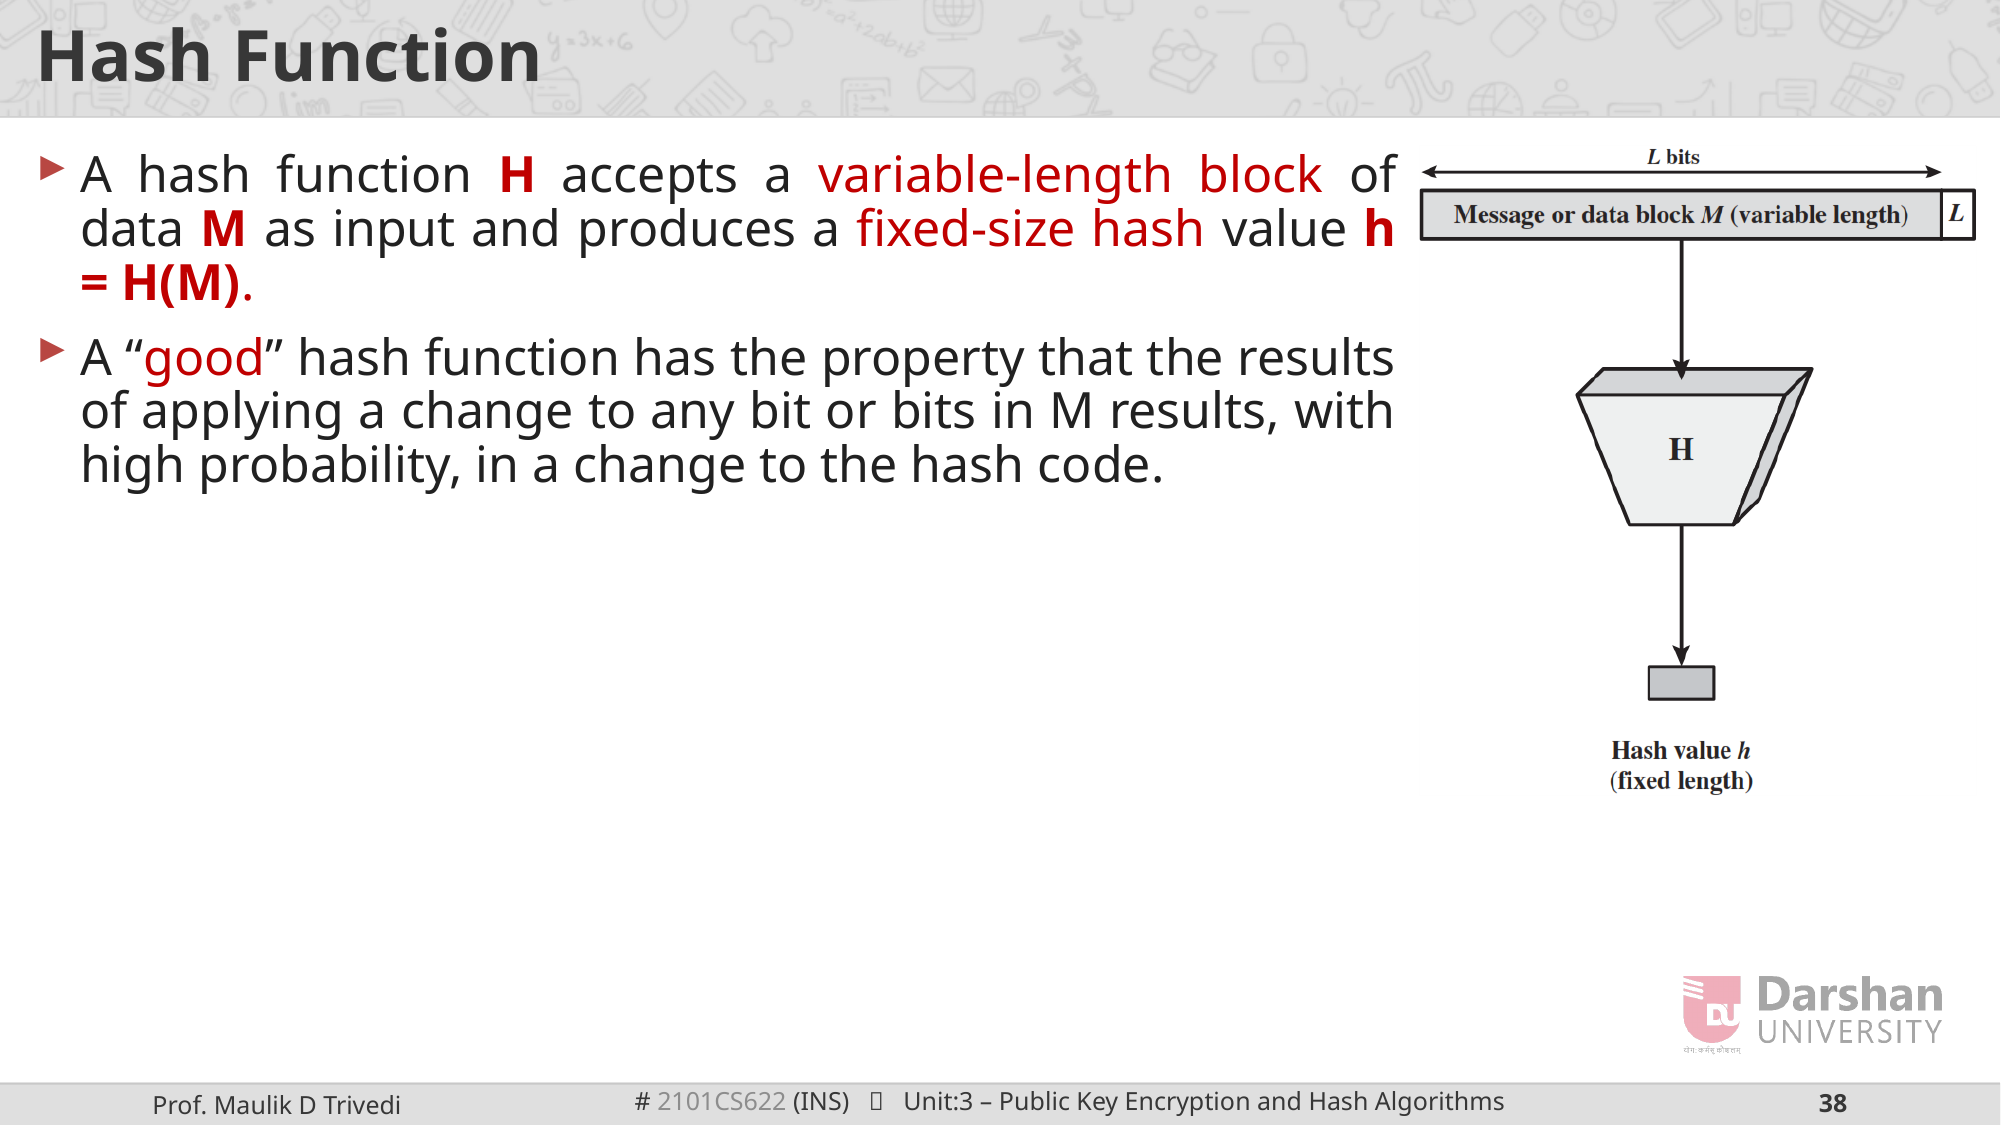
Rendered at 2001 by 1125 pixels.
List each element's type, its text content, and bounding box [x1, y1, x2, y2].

title Hash Function [0, 0, 2000, 117]
picture [1411, 141, 1979, 796]
list A hash function H accepts a variable-length block of data M as input and produces a fixed-size hash value h = H(M). A “good” hash function has the property that the results of applying a change to any bit or bits in M results, with high probability, in a change to the hash code. [21, 141, 1412, 1059]
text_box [1662, 951, 1963, 1079]
